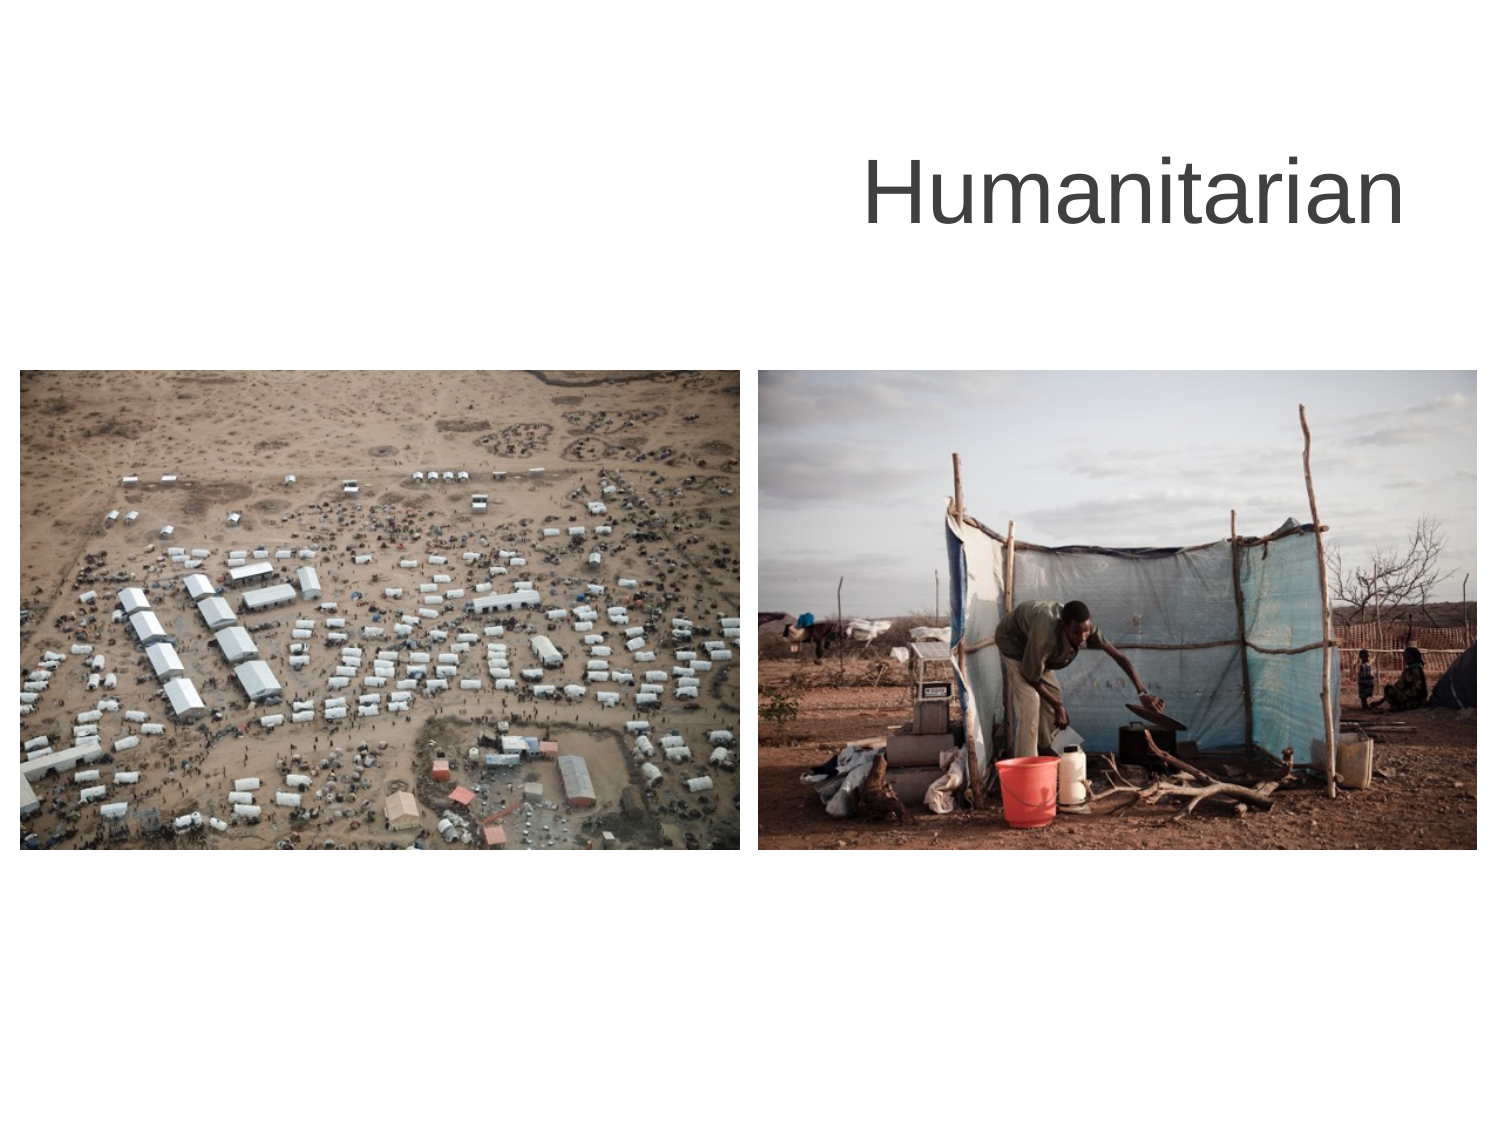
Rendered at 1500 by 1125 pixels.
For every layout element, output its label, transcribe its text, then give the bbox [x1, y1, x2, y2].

picture [758, 370, 1477, 850]
text_box Humanitarian [128, 84, 1422, 303]
picture [20, 370, 740, 850]
